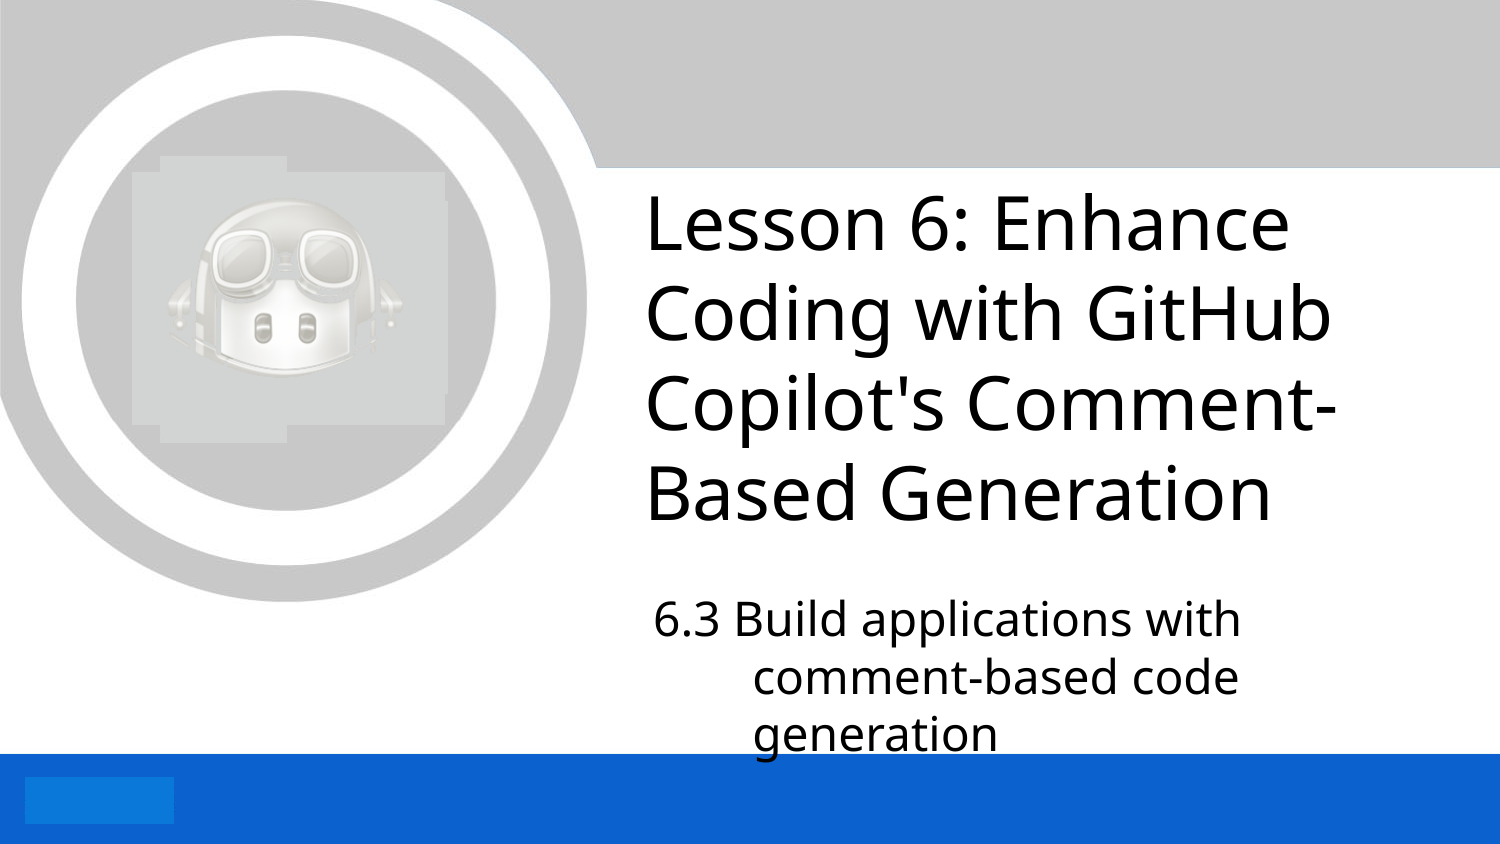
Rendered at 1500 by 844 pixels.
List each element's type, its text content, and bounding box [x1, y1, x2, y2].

picture [0, 0, 1500, 844]
subtitle 6.3 Build applications with comment-based code generation [629, 580, 1473, 770]
title Lesson 6: Enhance Coding with GitHub Copilot's Comment-Based Generation [629, 168, 1446, 350]
